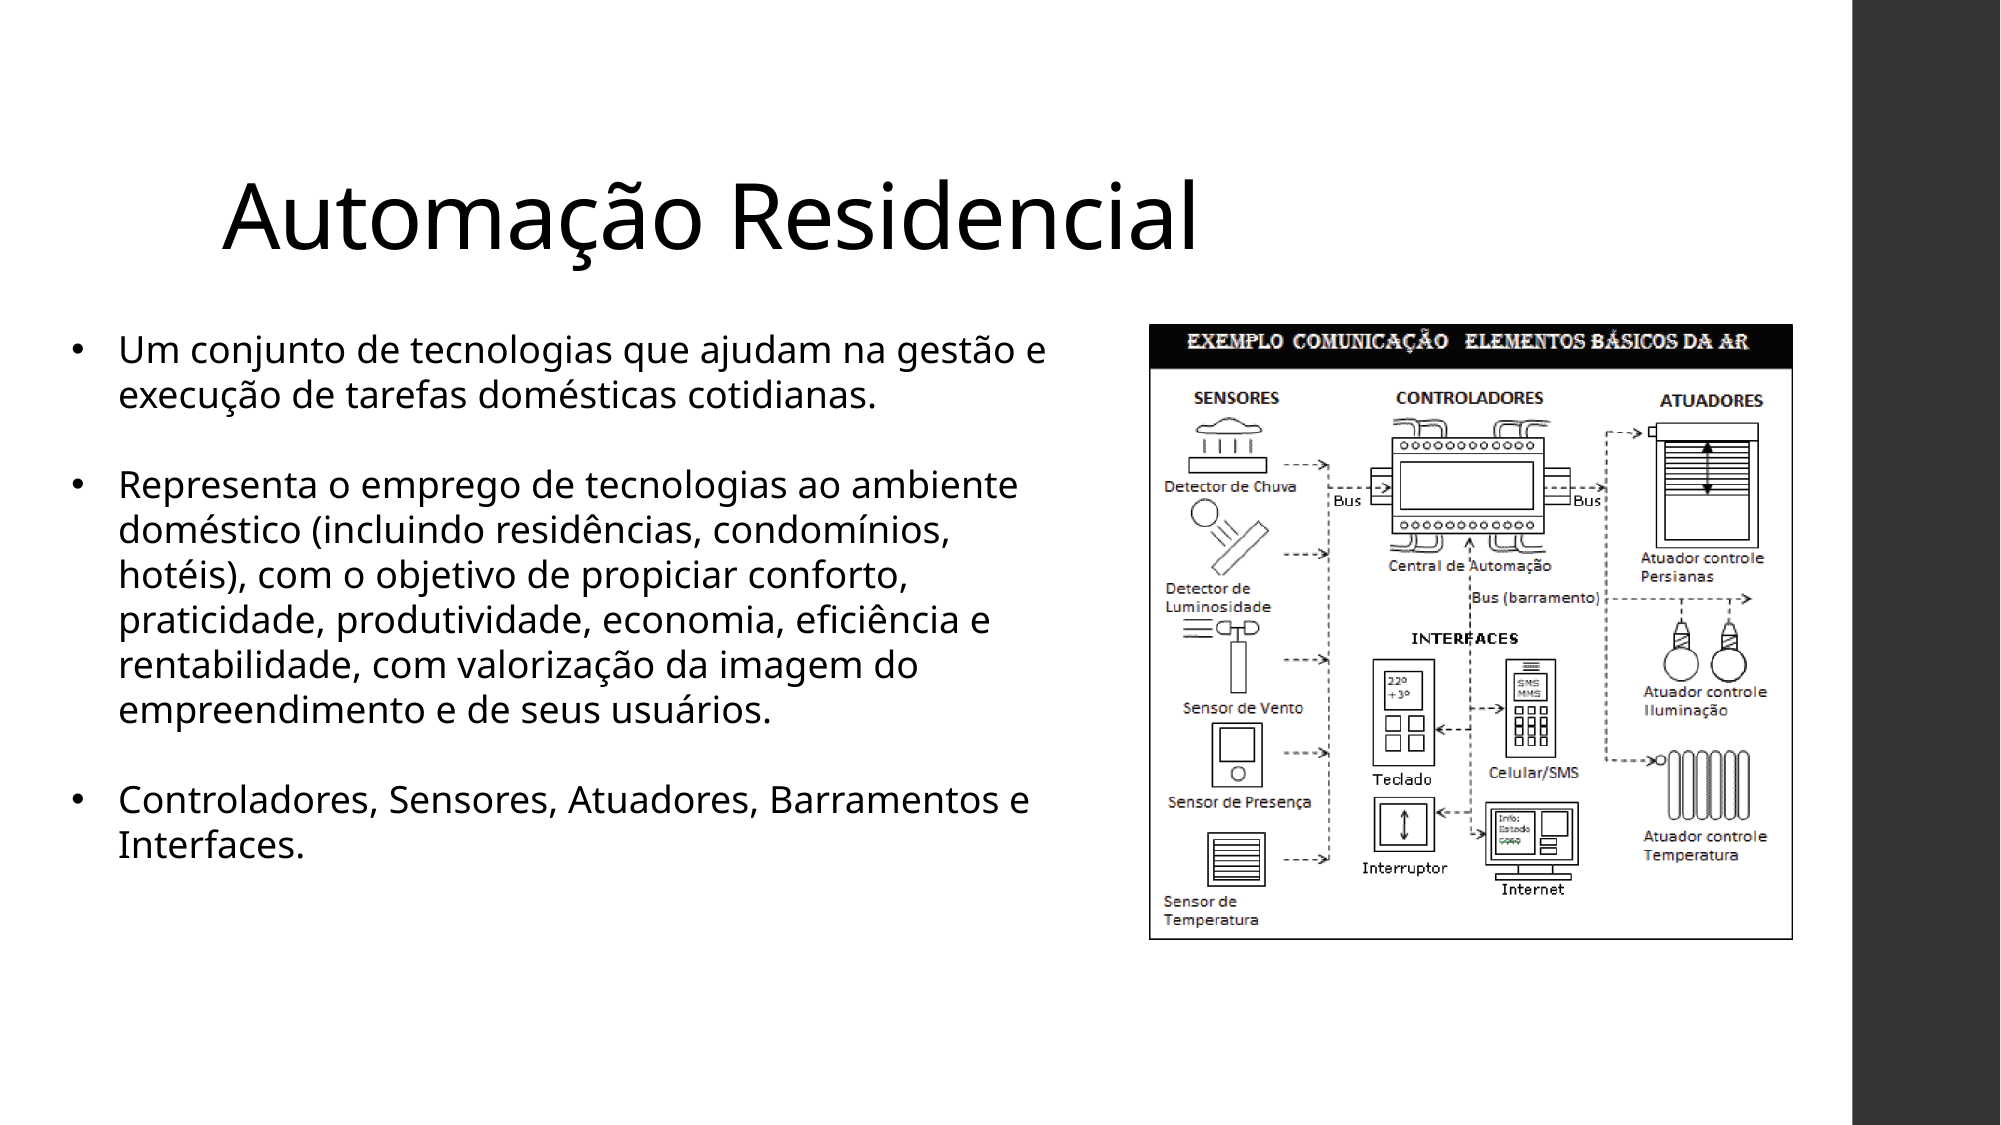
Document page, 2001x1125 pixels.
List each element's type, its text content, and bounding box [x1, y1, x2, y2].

text_box Um conjunto de tecnologias que ajudam na gestão e execução de tarefas domésticas cotidianas. Representa o emprego de tecnologias ao ambiente doméstico (incluindo residências, condomínios, hotéis), com o objetivo de propiciar conforto, praticidade, produtividade, economia, eficiência e rentabilidade, com valorização da imagem do empreendimento e de seus usuários. Controladores, Sensores, Atuadores, Barramentos e Interfaces. [56, 318, 1073, 874]
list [1146, 318, 1798, 944]
title Automação Residencial [206, 60, 1797, 278]
